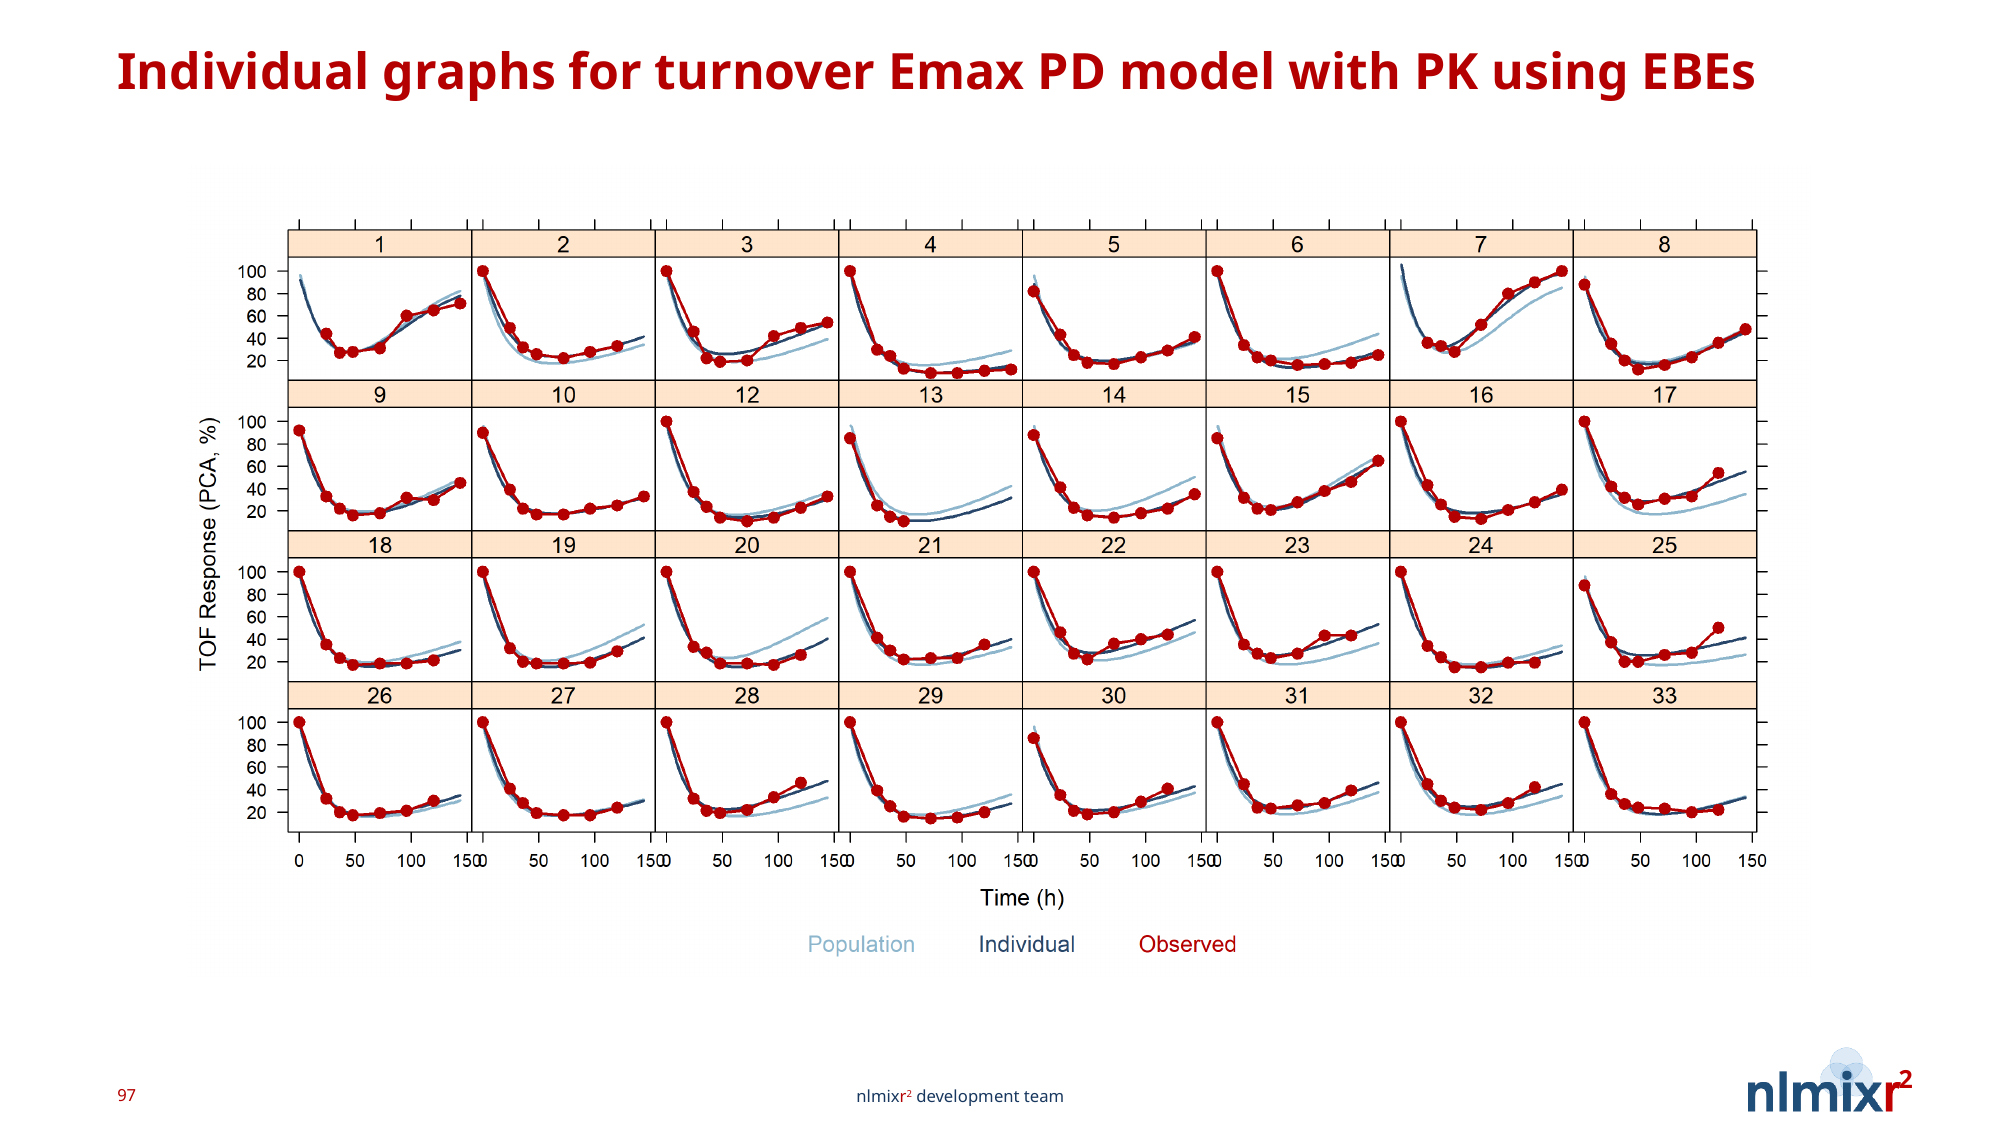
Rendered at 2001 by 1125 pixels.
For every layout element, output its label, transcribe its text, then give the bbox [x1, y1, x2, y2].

footer nlmixr2 development team [354, 1076, 1567, 1115]
picture [187, 164, 1811, 978]
slide_number 97 [102, 1076, 276, 1115]
title Individual graphs for turnover Emax PD model with PK using EBEs [102, 18, 1898, 181]
picture [1738, 1036, 1910, 1123]
